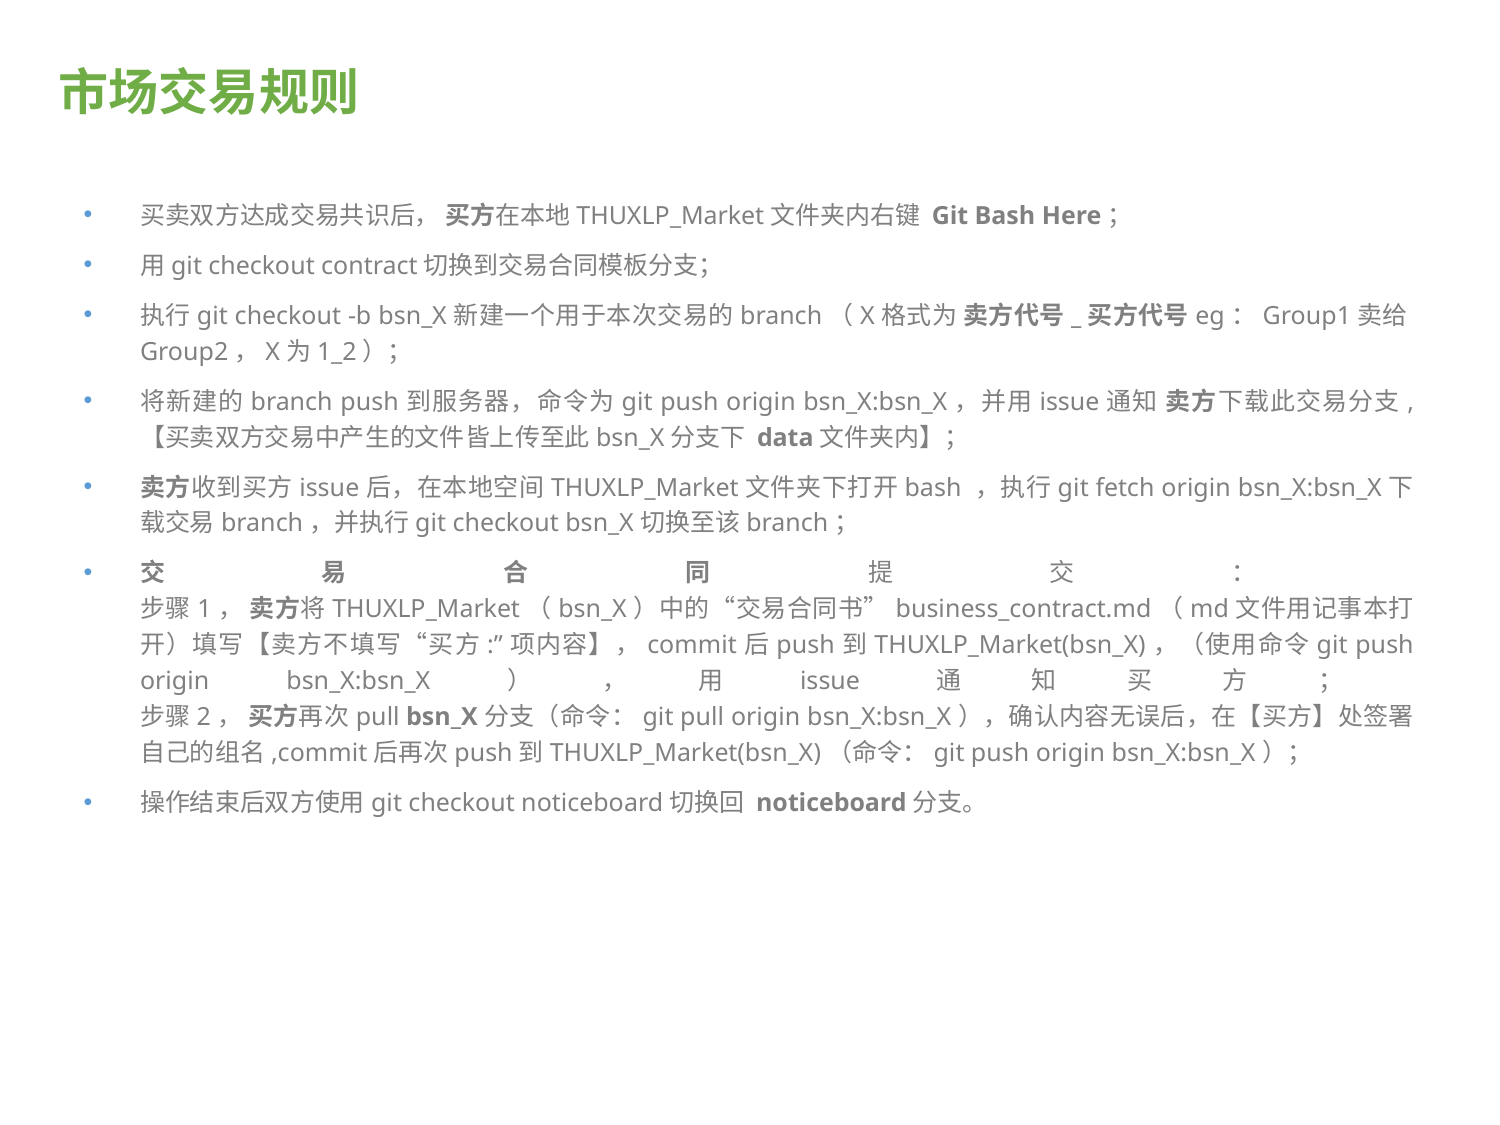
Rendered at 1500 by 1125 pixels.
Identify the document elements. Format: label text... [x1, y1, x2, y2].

list 5. 买卖双方达成交易共识后， 买方在本地THUXLP_Market文件夹内右键 Git Bash Here； 用git checkout contract切换到交易合同模板分支； 执行git checkout -b bsn_X新建一个用于本次交易的branch（X格式为 卖方代号_买方代号eg：Group1卖给Group2，X为1_2）； 将新建的branch push到服务器，命令为git push origin bsn_X:bsn_X，并用issue通知 卖方下载此交易分支, 【买卖双方交易中产生的文件皆上传至此bsn_X分支下 data文件夹内】； 卖方收到买方issue后，在本地空间THUXLP_Market文件夹下打开bash ，执行git fetch origin bsn_X:bsn_X下载交易branch，并执行git checkout bsn_X切换至该branch； 交易合同提交： 步骤1， 卖方将THUXLP_Market（bsn_X）中的“交易合同书”business_contract.md（md文件用记事本打开）填写【卖方不填写“买方:”项内容】，commit后push到THUXLP_Market(bsn_X)，（使用命令git push origin bsn_X:bsn_X），用issue通知买方； 步骤2， 买方再次pull bsn_X分支（命令：git pull origin bsn_X:bsn_X），确认内容无误后，在【买方】处签署自己的组名,commit后再次push到THUXLP_Market(bsn_X)（命令：git push origin bsn_X:bsn_X）； 操作结束后双方使用git checkout noticeboard切换回 noticeboard分支。 [68, 168, 1429, 1086]
title 市场交易规则 [0, 39, 1429, 129]
